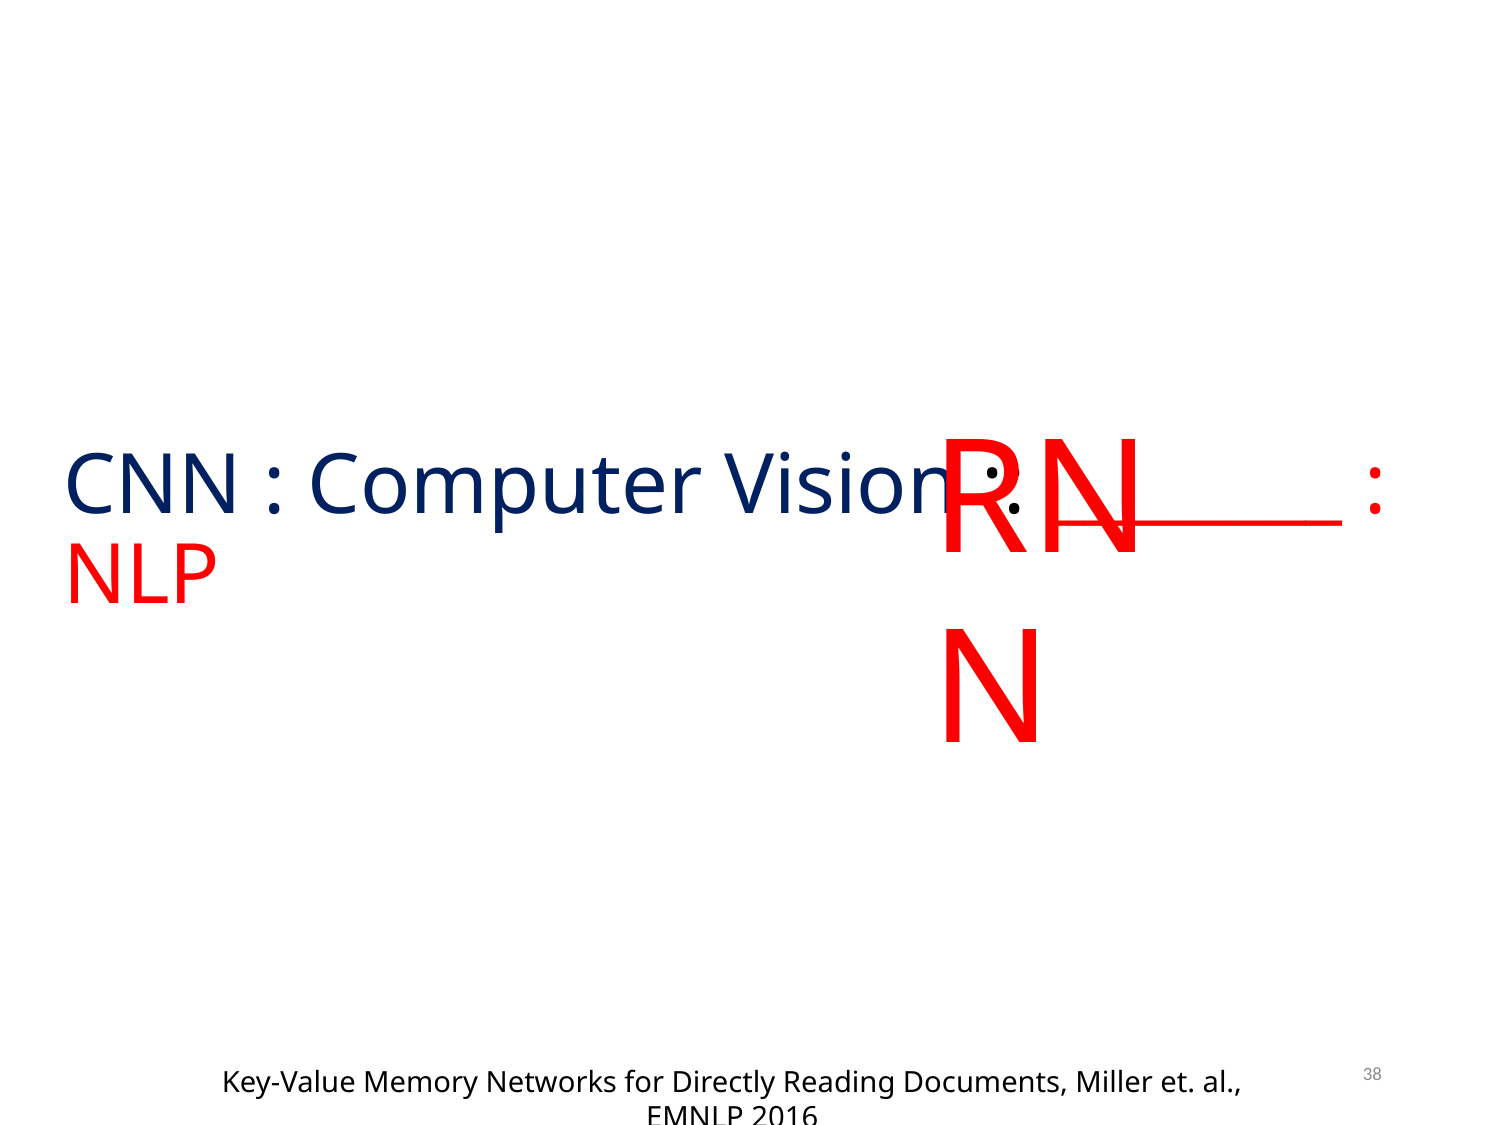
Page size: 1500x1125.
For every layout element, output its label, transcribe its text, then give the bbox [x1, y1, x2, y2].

title CNN : Computer Vision :: ________ : NLP [1243, 457, 1466, 606]
title CNN : Computer Vision :: ________ : NLP [48, 457, 917, 606]
text_box Key-Value Memory Networks for Directly Reading Documents, Miller et. al., EMNLP 2016 [195, 1055, 1270, 1125]
slide_number 38 [1059, 1042, 1397, 1103]
text_box RNN [917, 387, 1243, 782]
